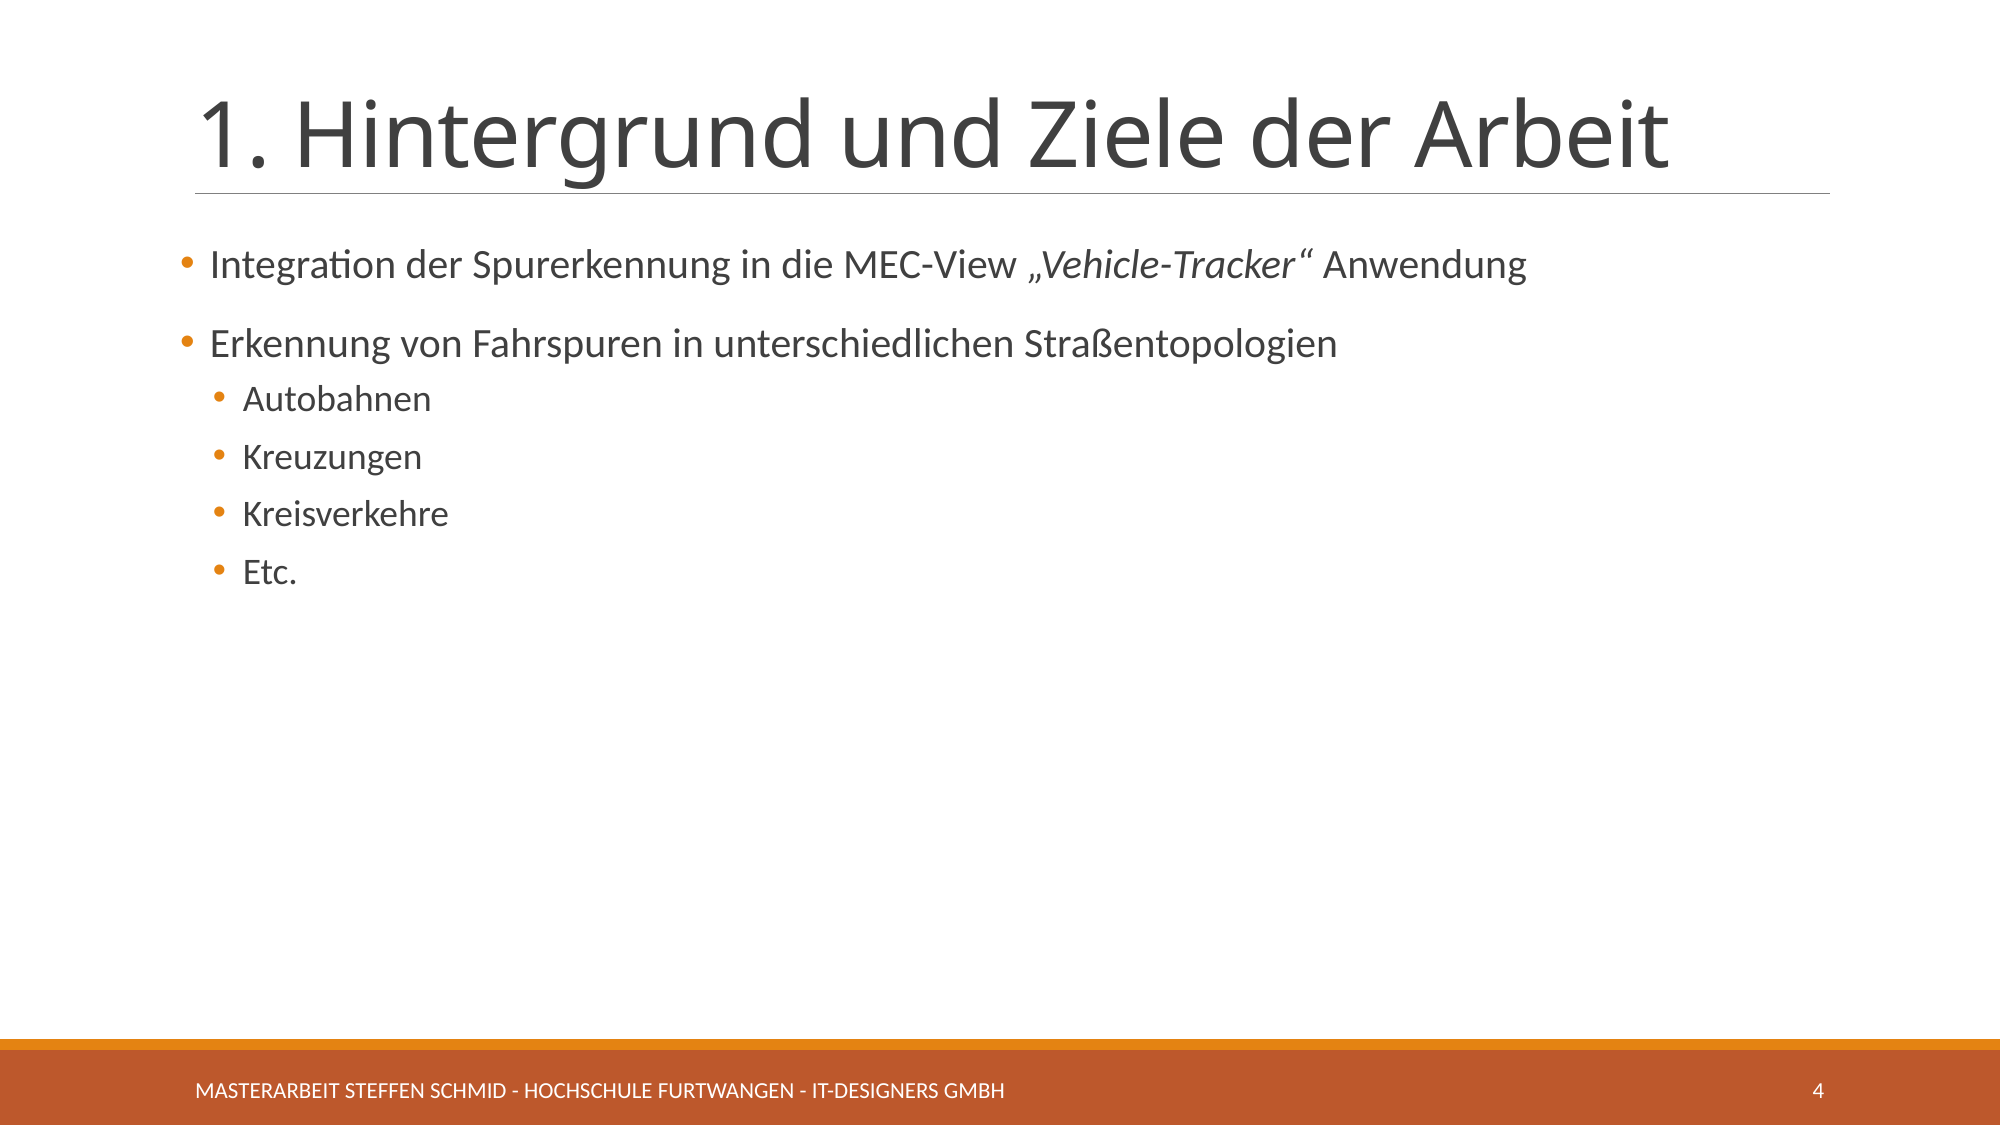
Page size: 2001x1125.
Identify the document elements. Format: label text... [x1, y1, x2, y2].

footer Masterarbeit Steffen Schmid - Hochschule Furtwangen - IT-Designers GmbH [180, 1059, 1396, 1120]
title 1. Hintergrund und Ziele der Arbeit [180, 47, 1830, 194]
list Integration der Spurerkennung in die MEC-View „Vehicle-Tracker“ Anwendung Erkennung von Fahrspuren in unterschiedlichen Straßentopologien Autobahnen Kreuzungen Kreisverkehre Etc. [180, 229, 1830, 998]
slide_number 4 [1624, 1059, 1840, 1120]
